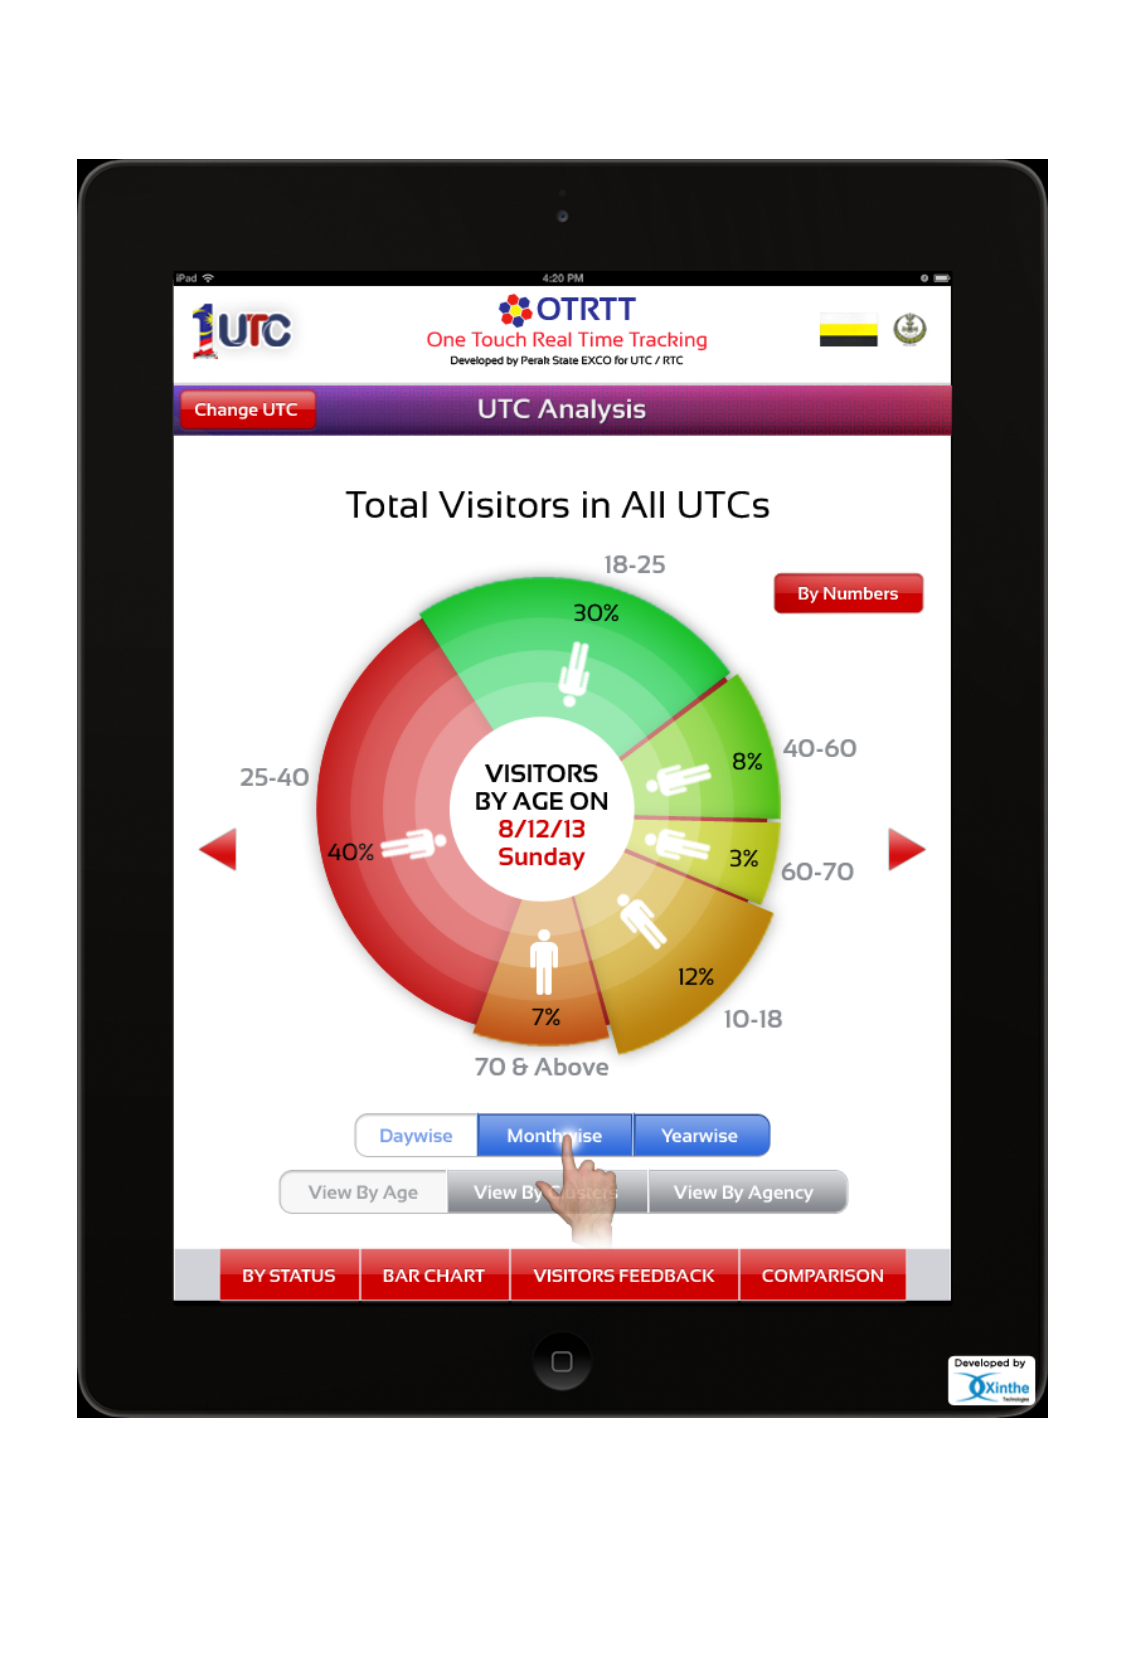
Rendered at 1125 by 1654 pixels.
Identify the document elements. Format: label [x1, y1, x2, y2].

list [77, 159, 1048, 1418]
